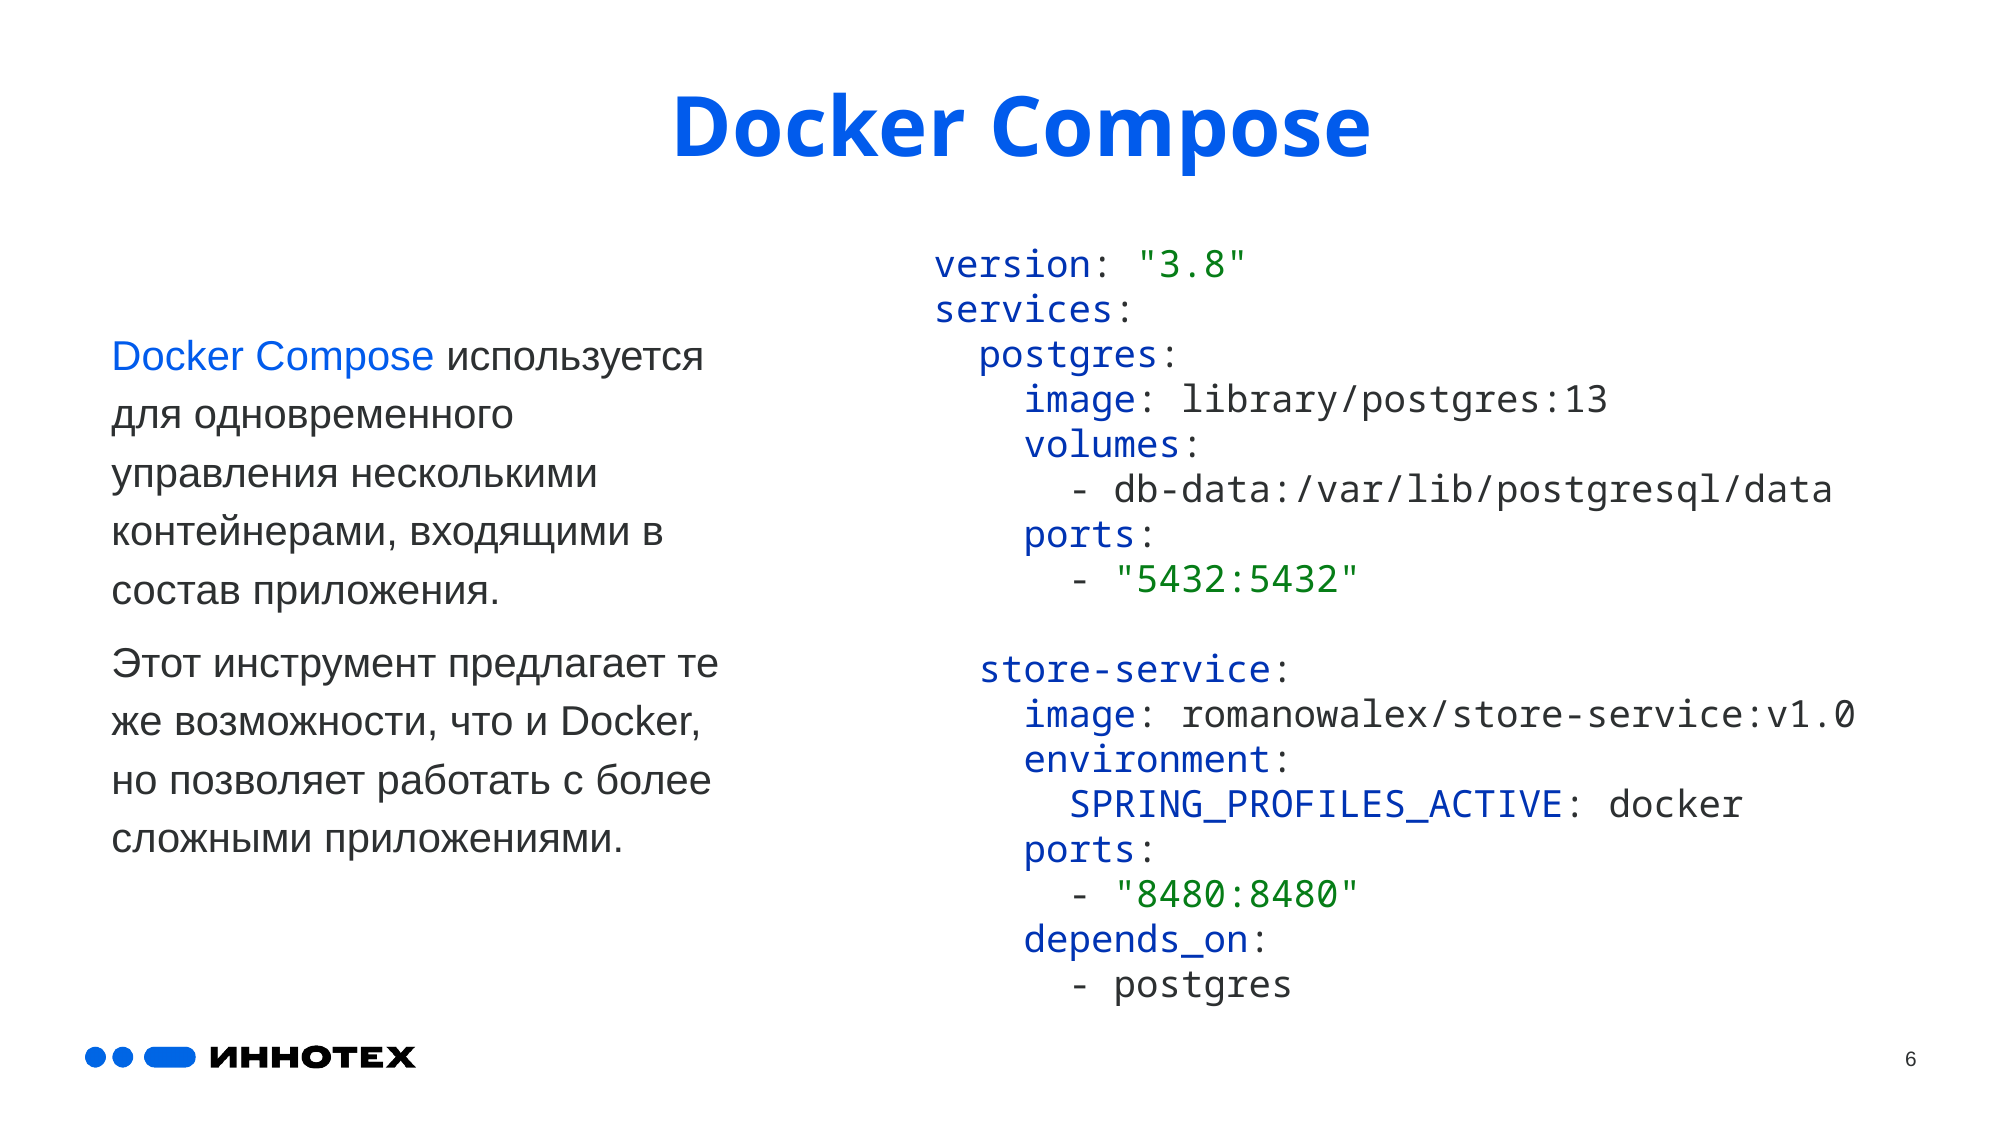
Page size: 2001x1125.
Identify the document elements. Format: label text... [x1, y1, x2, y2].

slide_number 6 [1456, 1043, 1917, 1071]
picture [6, 976, 481, 1121]
title Docker Compose [90, 72, 1953, 211]
text_box version: "3.8" services: postgres: image: library/postgres:13 volumes: - db-data:/var/lib/postgresql/data ports: - "5432:5432" store-service: image: romanowalex/store-service:v1.0 environment: SPRING_PROFILES_ACTIVE: docker ports: - "8480:8480" depends_on: - postgres [918, 233, 1920, 1013]
text_box Docker Compose используется для одновременного управления несколькими контейнерами, входящими в состав приложения. Этот инструмент предлагает те же возможности, что и Docker, но позволяет работать с более сложными приложениями. [109, 318, 762, 862]
